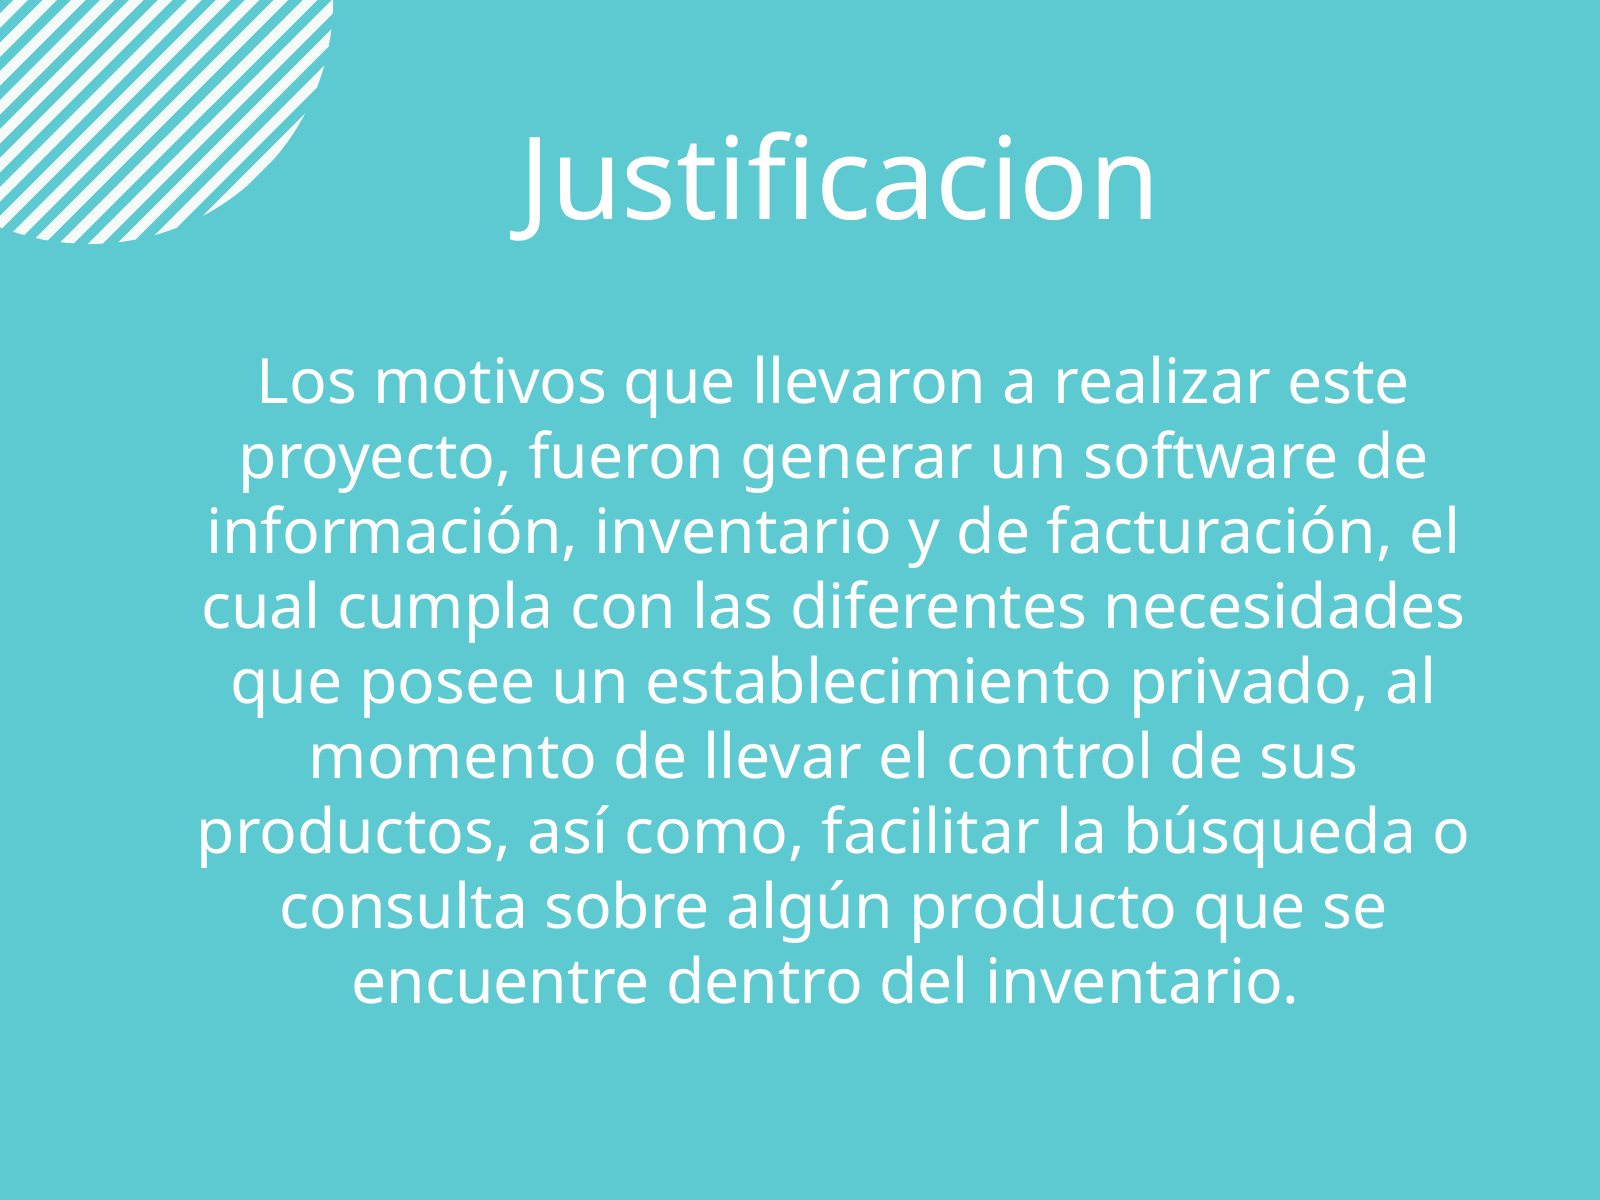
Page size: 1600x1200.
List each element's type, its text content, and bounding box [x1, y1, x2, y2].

text_box Justificacion [439, 105, 1161, 243]
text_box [0, 0, 334, 245]
text_box Los motivos que llevaron a realizar este proyecto, fueron generar un software de información, inventario y de facturación, el cual cumpla con las diferentes necesidades que posee un establecimiento privado, al momento de llevar el control de sus productos, así como, facilitar la búsqueda o consulta sobre algún producto que se encuentre dentro del inventario. [188, 266, 1480, 1092]
